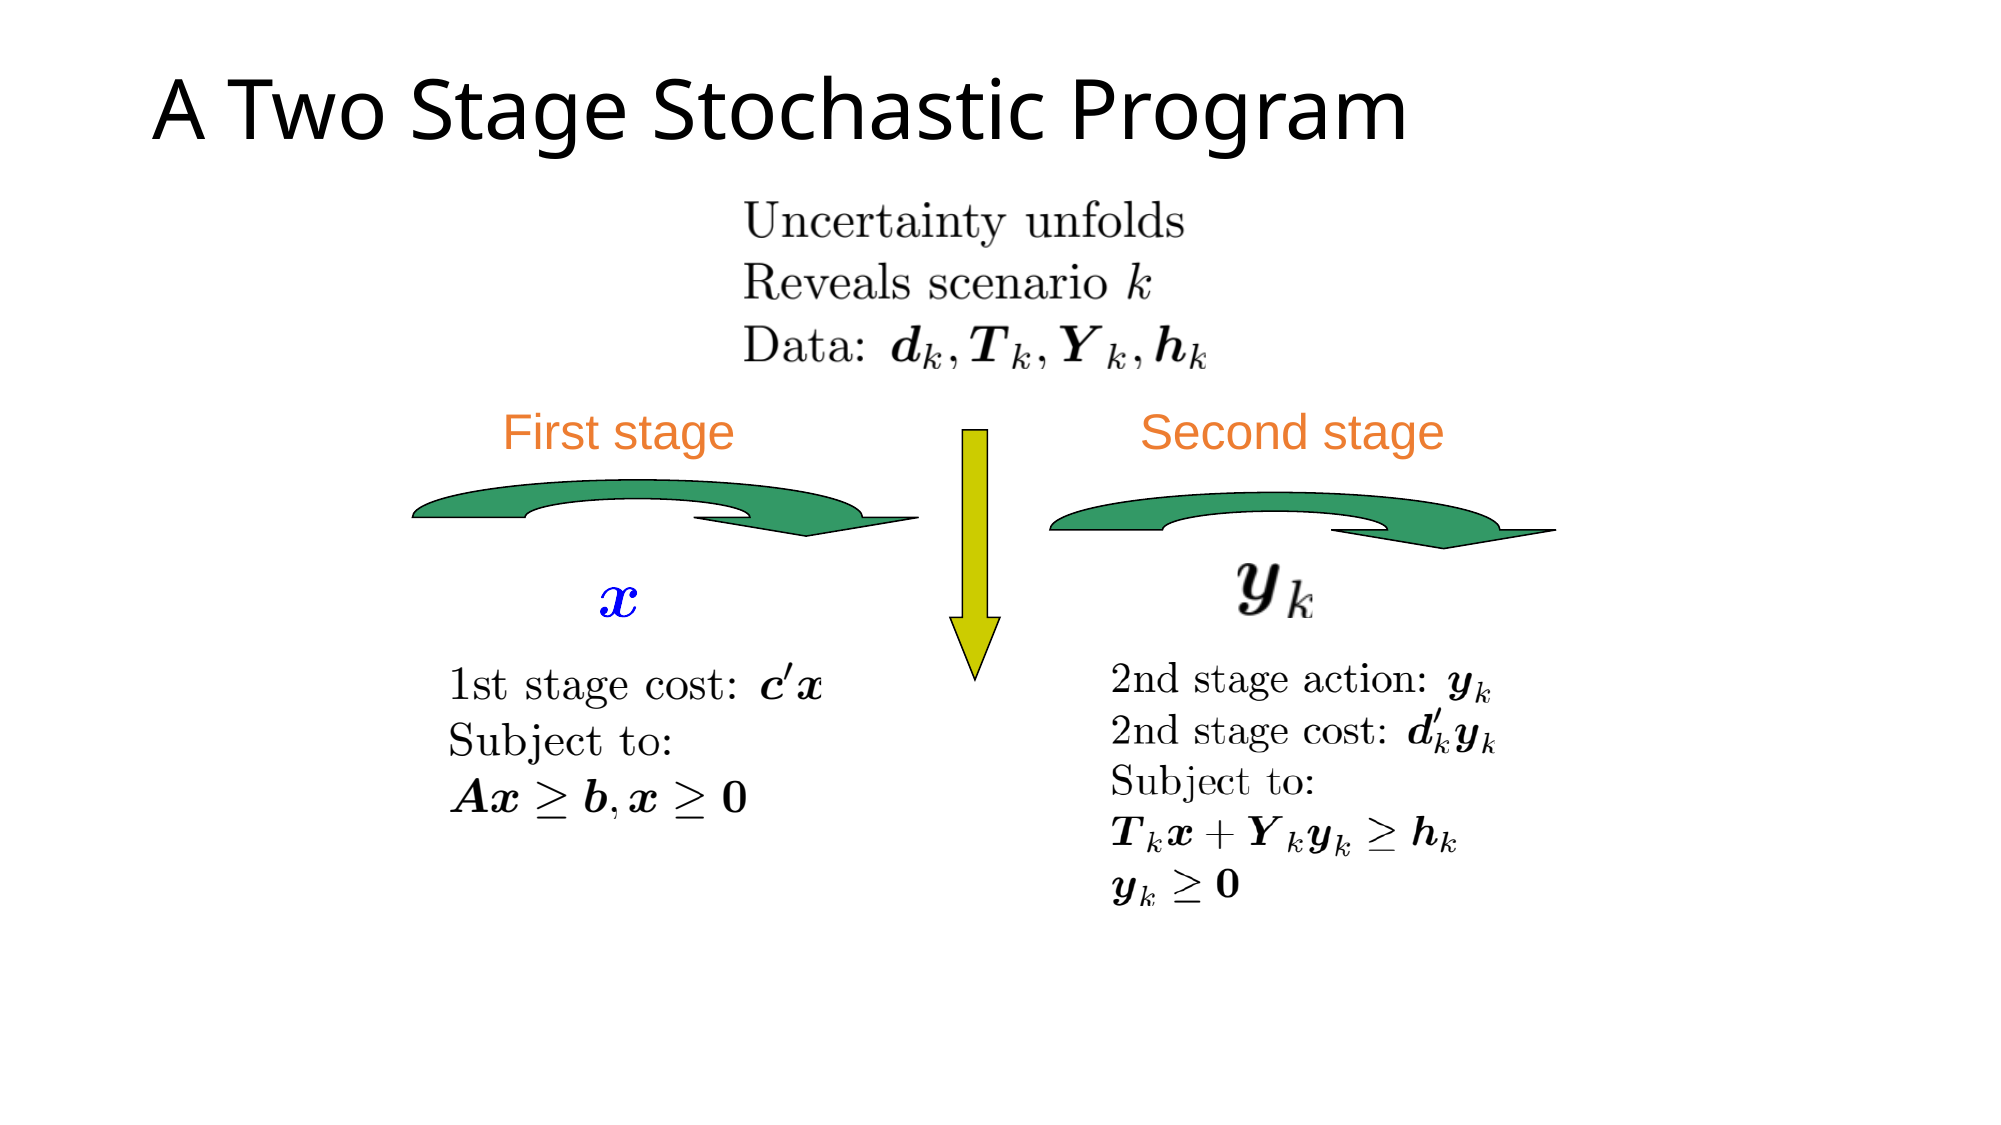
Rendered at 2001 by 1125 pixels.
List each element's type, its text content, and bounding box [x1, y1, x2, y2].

picture [1112, 662, 1495, 906]
picture [449, 662, 822, 819]
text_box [412, 392, 744, 618]
title A Two Stage Stochastic Program [137, 59, 1863, 196]
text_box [744, 199, 1206, 680]
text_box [1206, 392, 1525, 618]
